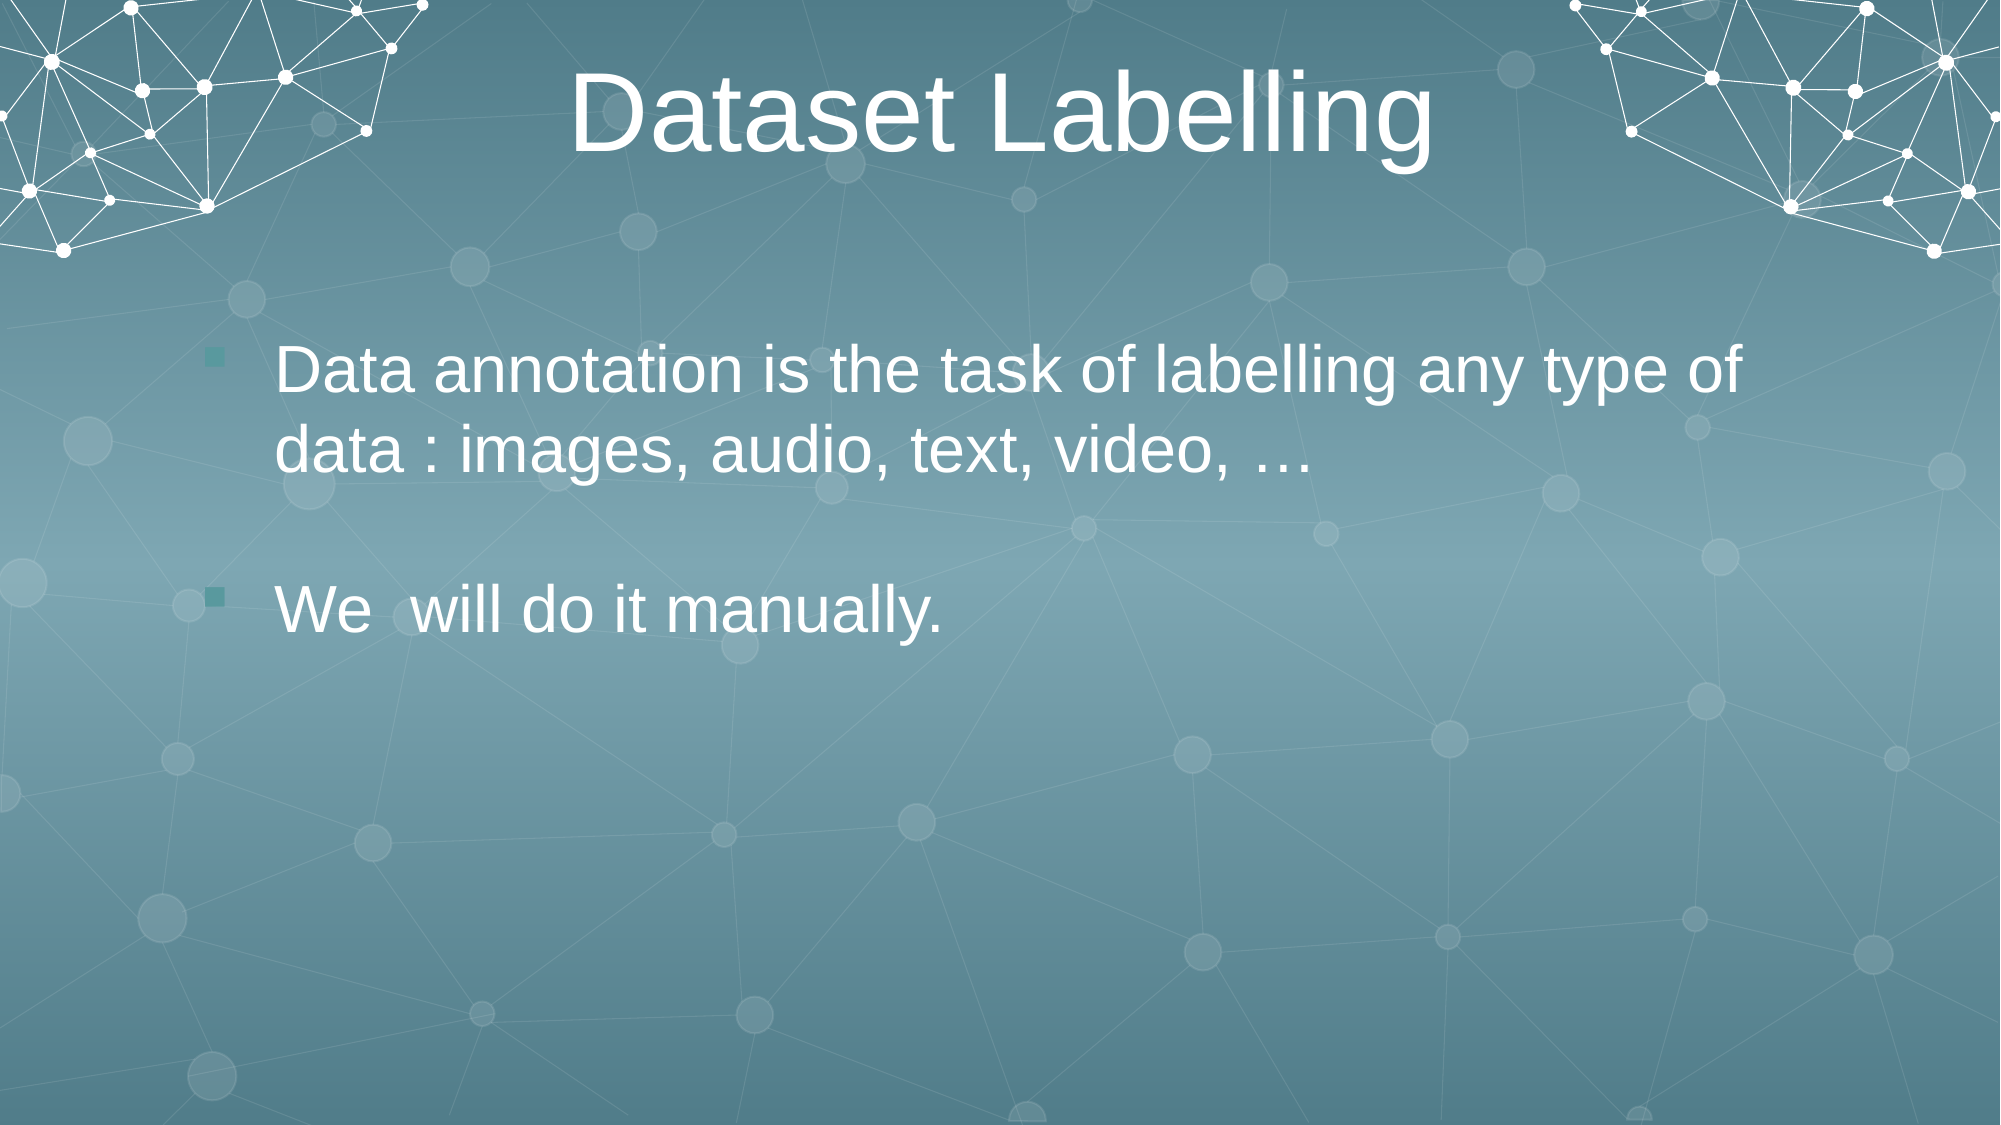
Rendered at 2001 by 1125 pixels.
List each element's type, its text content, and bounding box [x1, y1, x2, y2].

text_box Data annotation is the task of labelling any type of data : images, audio, text, video, … We will do it manually. [184, 175, 1905, 1038]
list Dataset Labelling [53, 55, 1952, 175]
